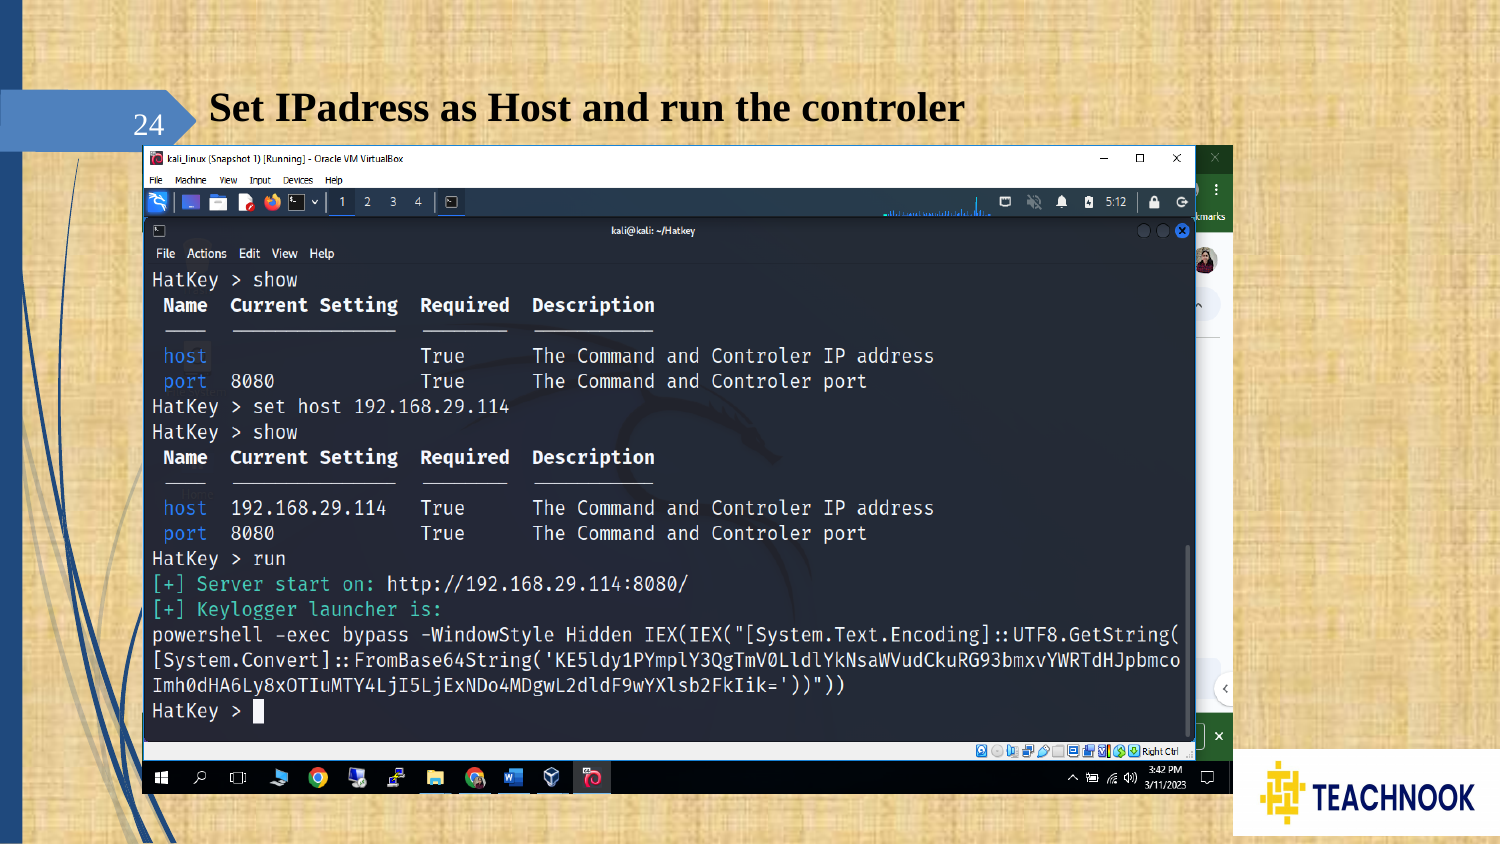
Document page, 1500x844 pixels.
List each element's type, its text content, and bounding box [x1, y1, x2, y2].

picture [23, 0, 1500, 844]
picture [75, 585, 122, 770]
picture [23, 310, 143, 844]
slide_number 24 [79, 100, 176, 146]
text_box Set IPadress as Host and run the controler [193, 64, 1205, 144]
